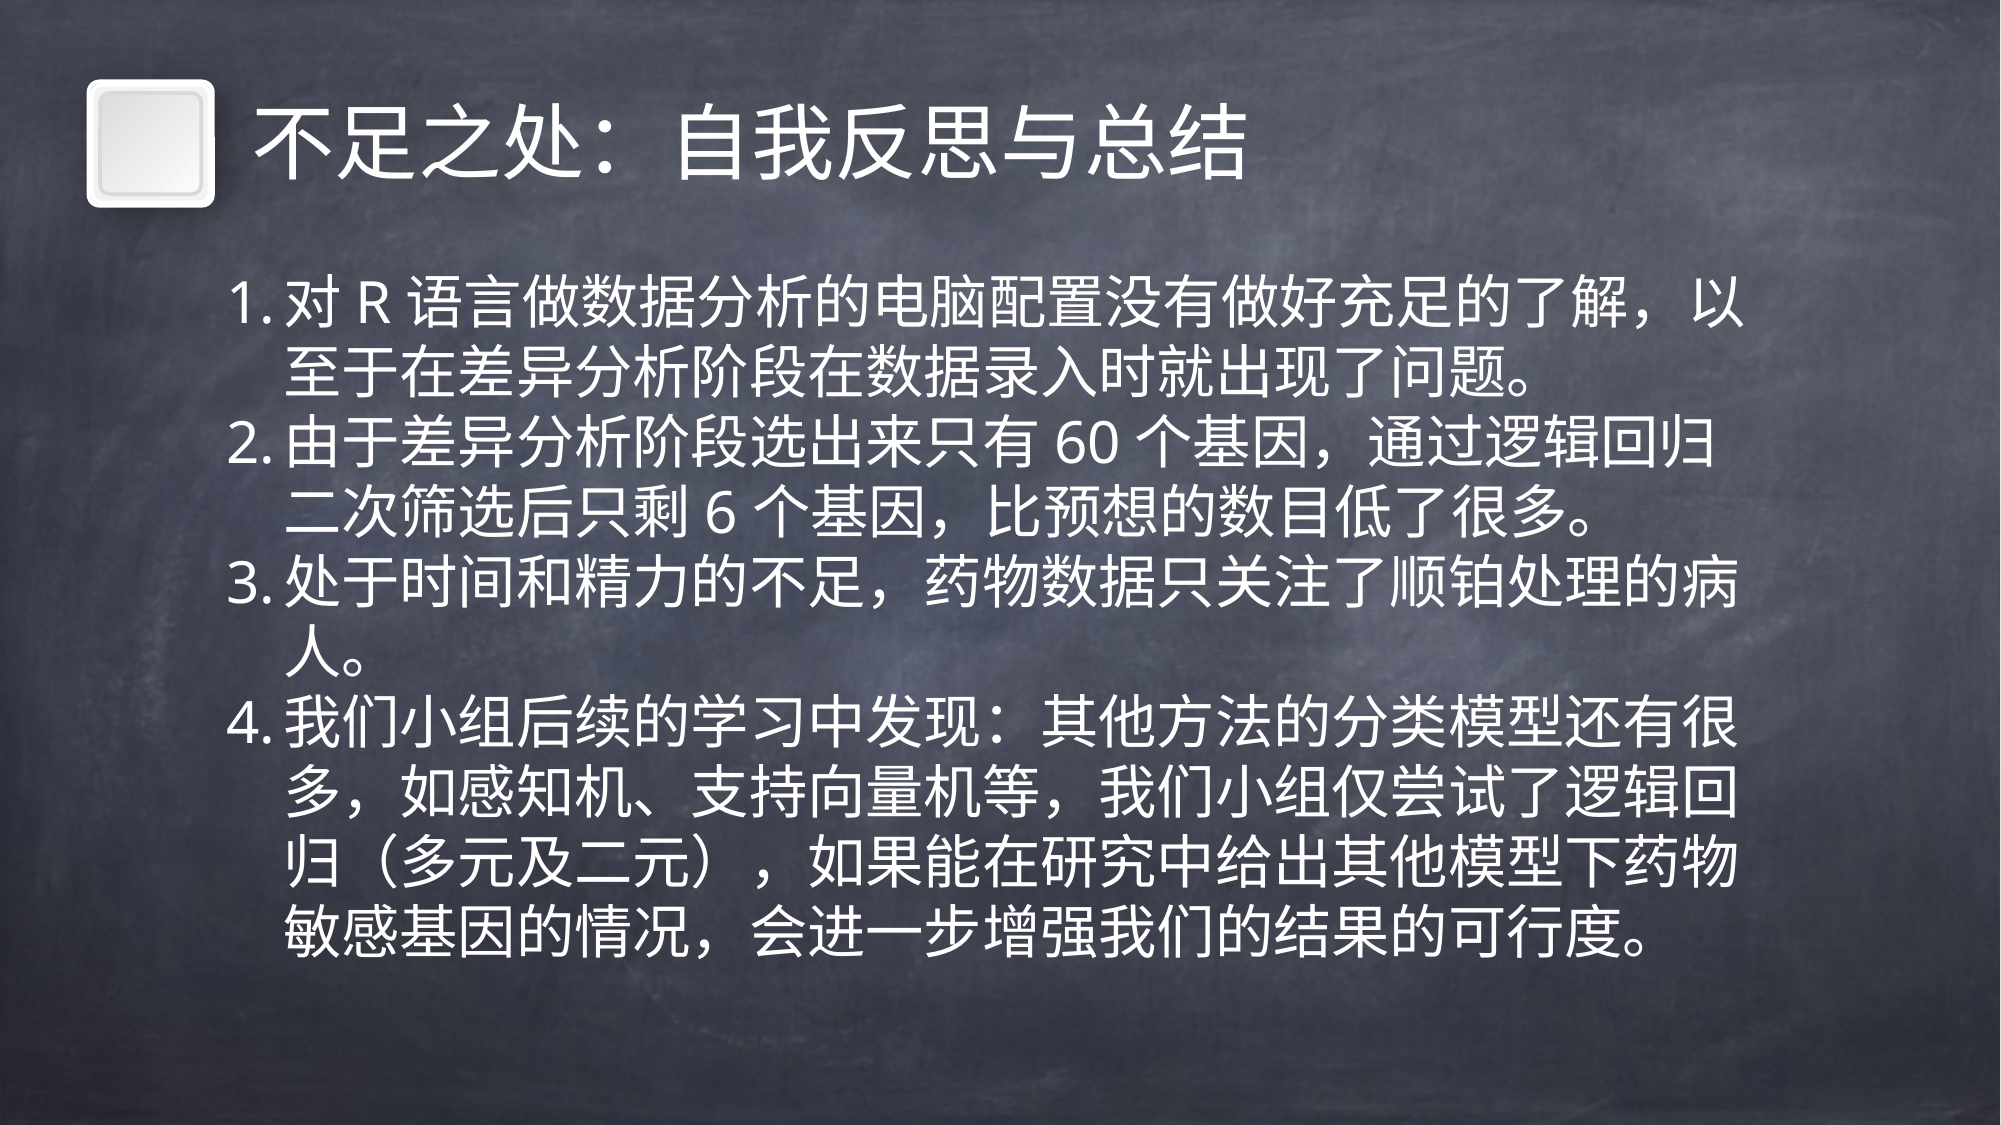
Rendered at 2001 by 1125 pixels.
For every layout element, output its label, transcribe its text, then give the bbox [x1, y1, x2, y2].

text_box 不足之处：自我反思与总结 [237, 75, 1833, 206]
text_box 对R语言做数据分析的电脑配置没有做好充足的了解，以至于在差异分析阶段在数据录入时就出现了问题。 由于差异分析阶段选出来只有60个基因，通过逻辑回归二次筛选后只剩6个基因，比预想的数目低了很多。 处于时间和精力的不足，药物数据只关注了顺铂处理的病人。 我们小组后续的学习中发现：其他方法的分类模型还有很多，如感知机、支持向量机等，我们小组仅尝试了逻辑回归（多元及二元），如果能在研究中给出其他模型下药物敏感基因的情况，会进一步增强我们的结果的可行度。 [212, 257, 1788, 973]
picture [0, 0, 2001, 1125]
